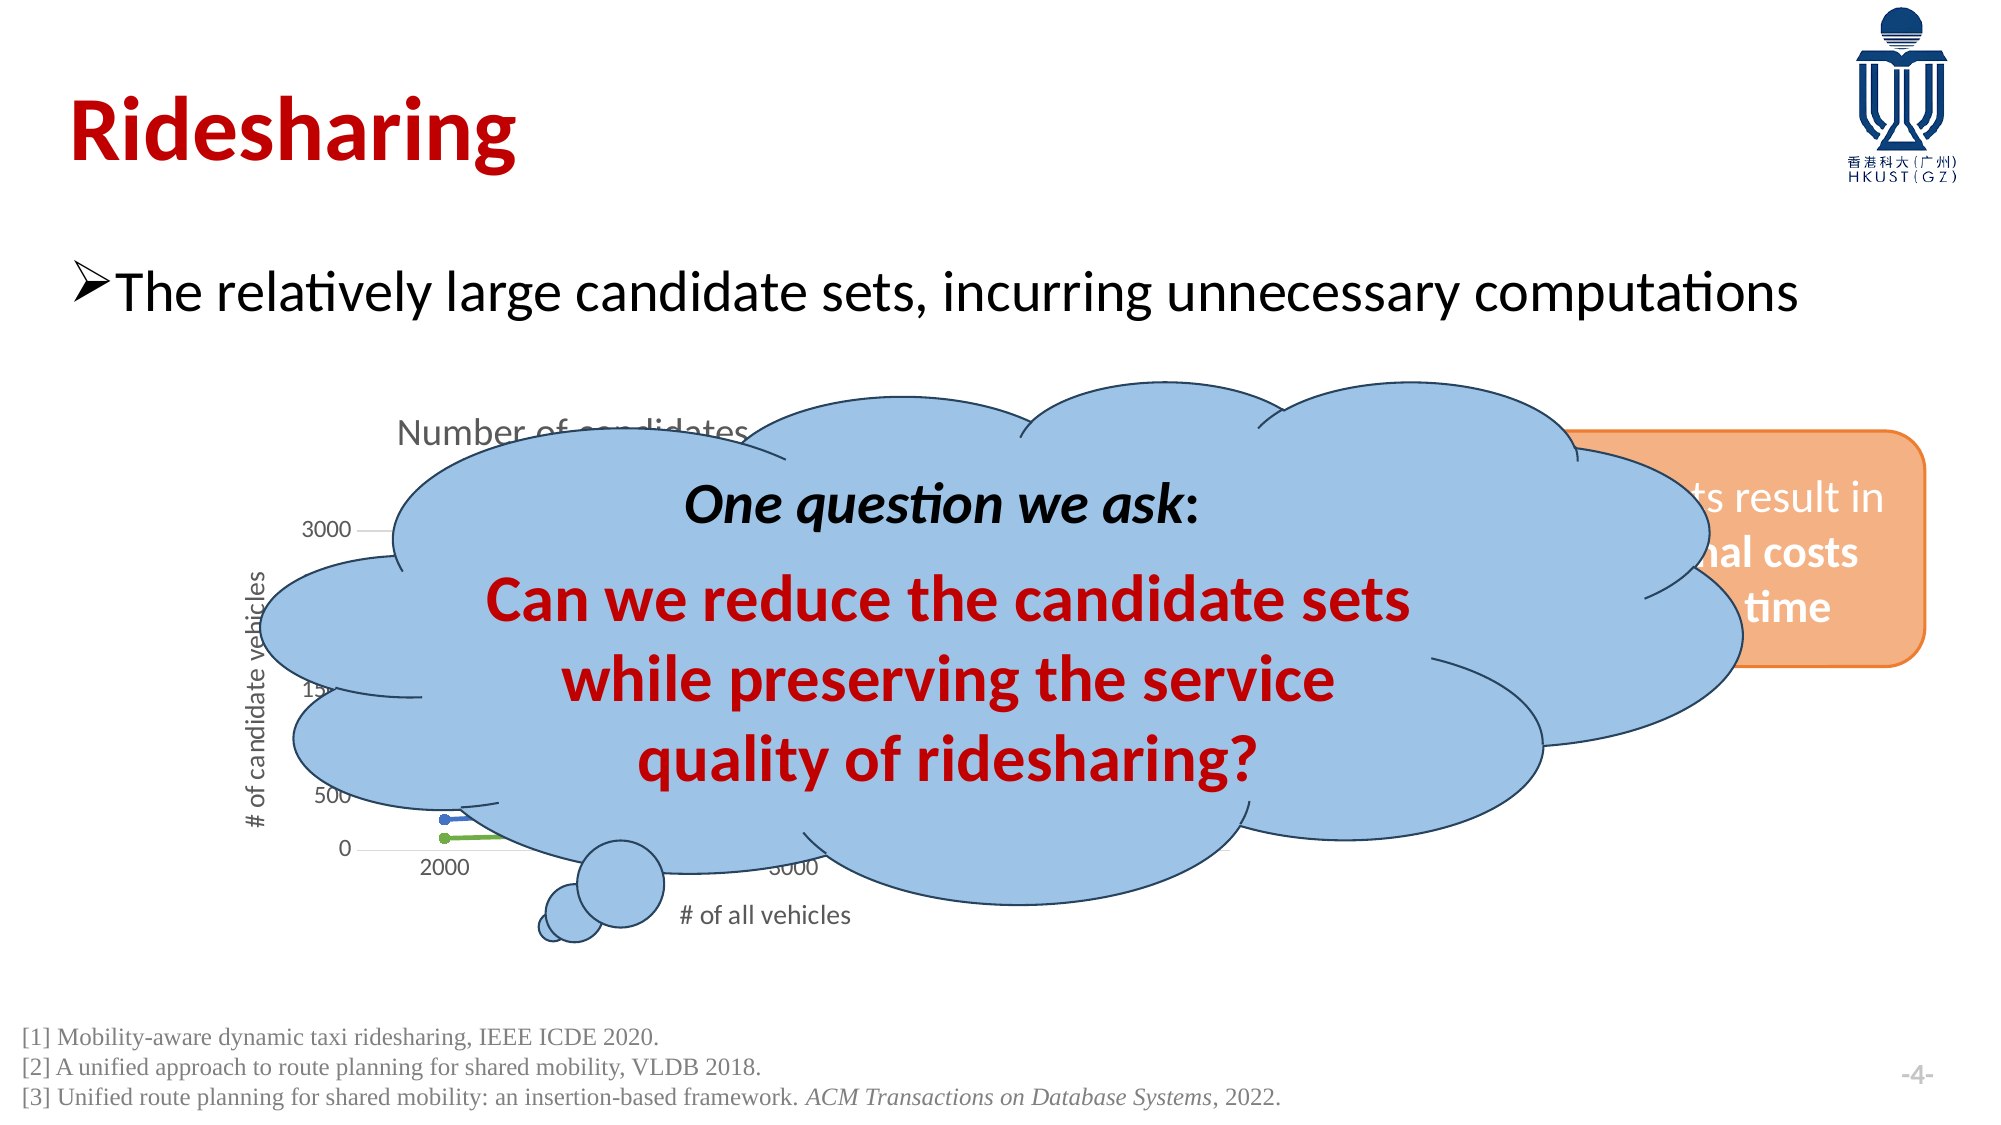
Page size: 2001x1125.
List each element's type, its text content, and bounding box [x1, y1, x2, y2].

text_box [1] Mobility-aware dynamic taxi ridesharing, IEEE ICDE 2020. [2] A unified approach to route planning for shared mobility, VLDB 2018. [3] Unified route planning for shared mobility: an insertion-based framework. ACM Transactions on Database Systems, 2022. [7, 1013, 1595, 1118]
text_box Large candidate sets result in huge computational costs and long response time [1565, 429, 1926, 668]
chart [207, 383, 1251, 1014]
list The relatively large candidate sets, incurring unnecessary computations [54, 253, 1950, 370]
slide_number -4- [1595, 1042, 1950, 1103]
title Ridesharing [54, 35, 1950, 226]
picture [1803, 0, 2000, 196]
text_box One question we ask: Can we reduce the candidate sets while preserving the service quality of ridesharing? [1251, 381, 1744, 842]
